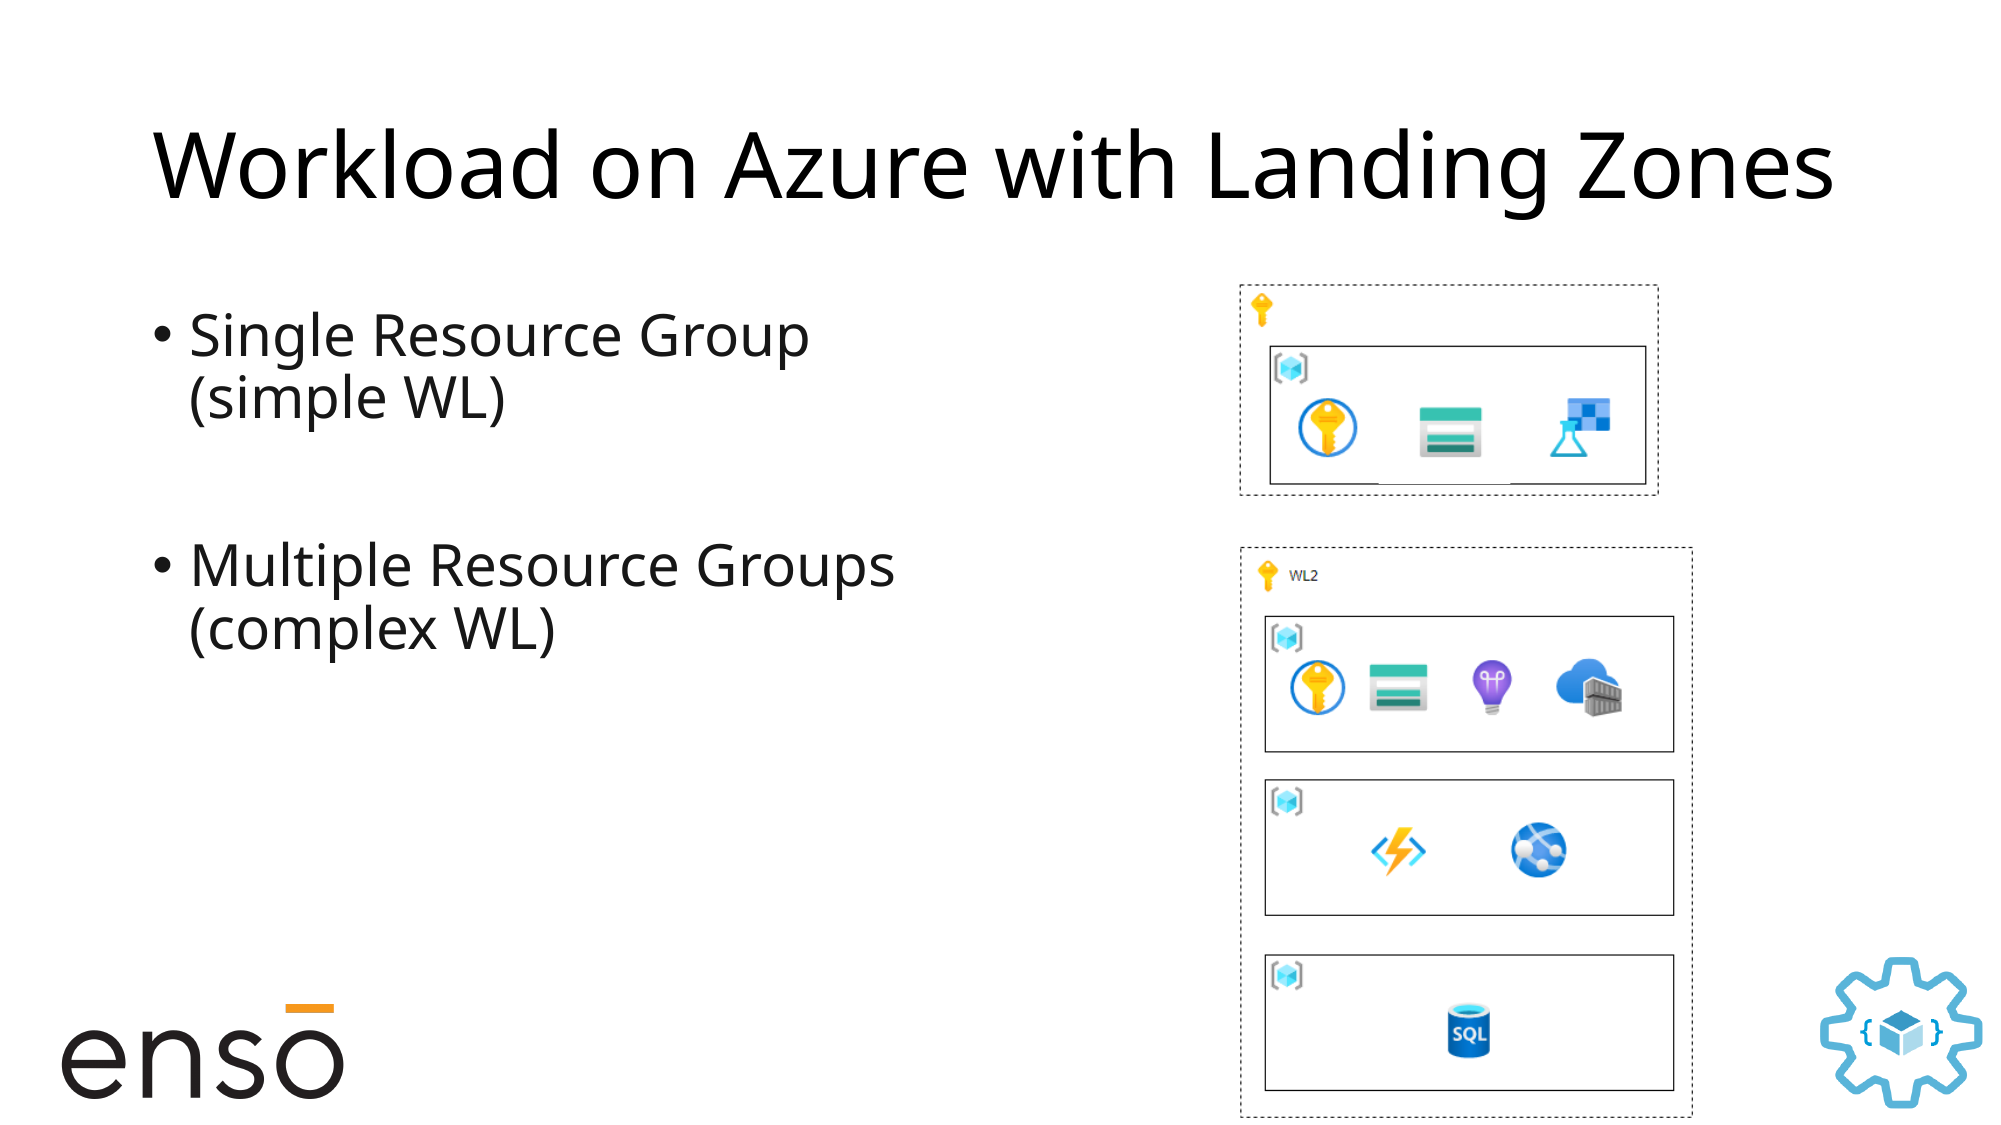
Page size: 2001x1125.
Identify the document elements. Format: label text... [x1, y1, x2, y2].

picture [61, 1004, 344, 1099]
list Single Resource Group (simple WL) Multiple Resource Groups (complex WL) [137, 298, 1095, 1012]
picture [1231, 540, 1700, 1125]
picture [1231, 277, 1664, 502]
title Workload on Azure with Landing Zones [137, 59, 1863, 278]
picture [1802, 940, 2000, 1125]
